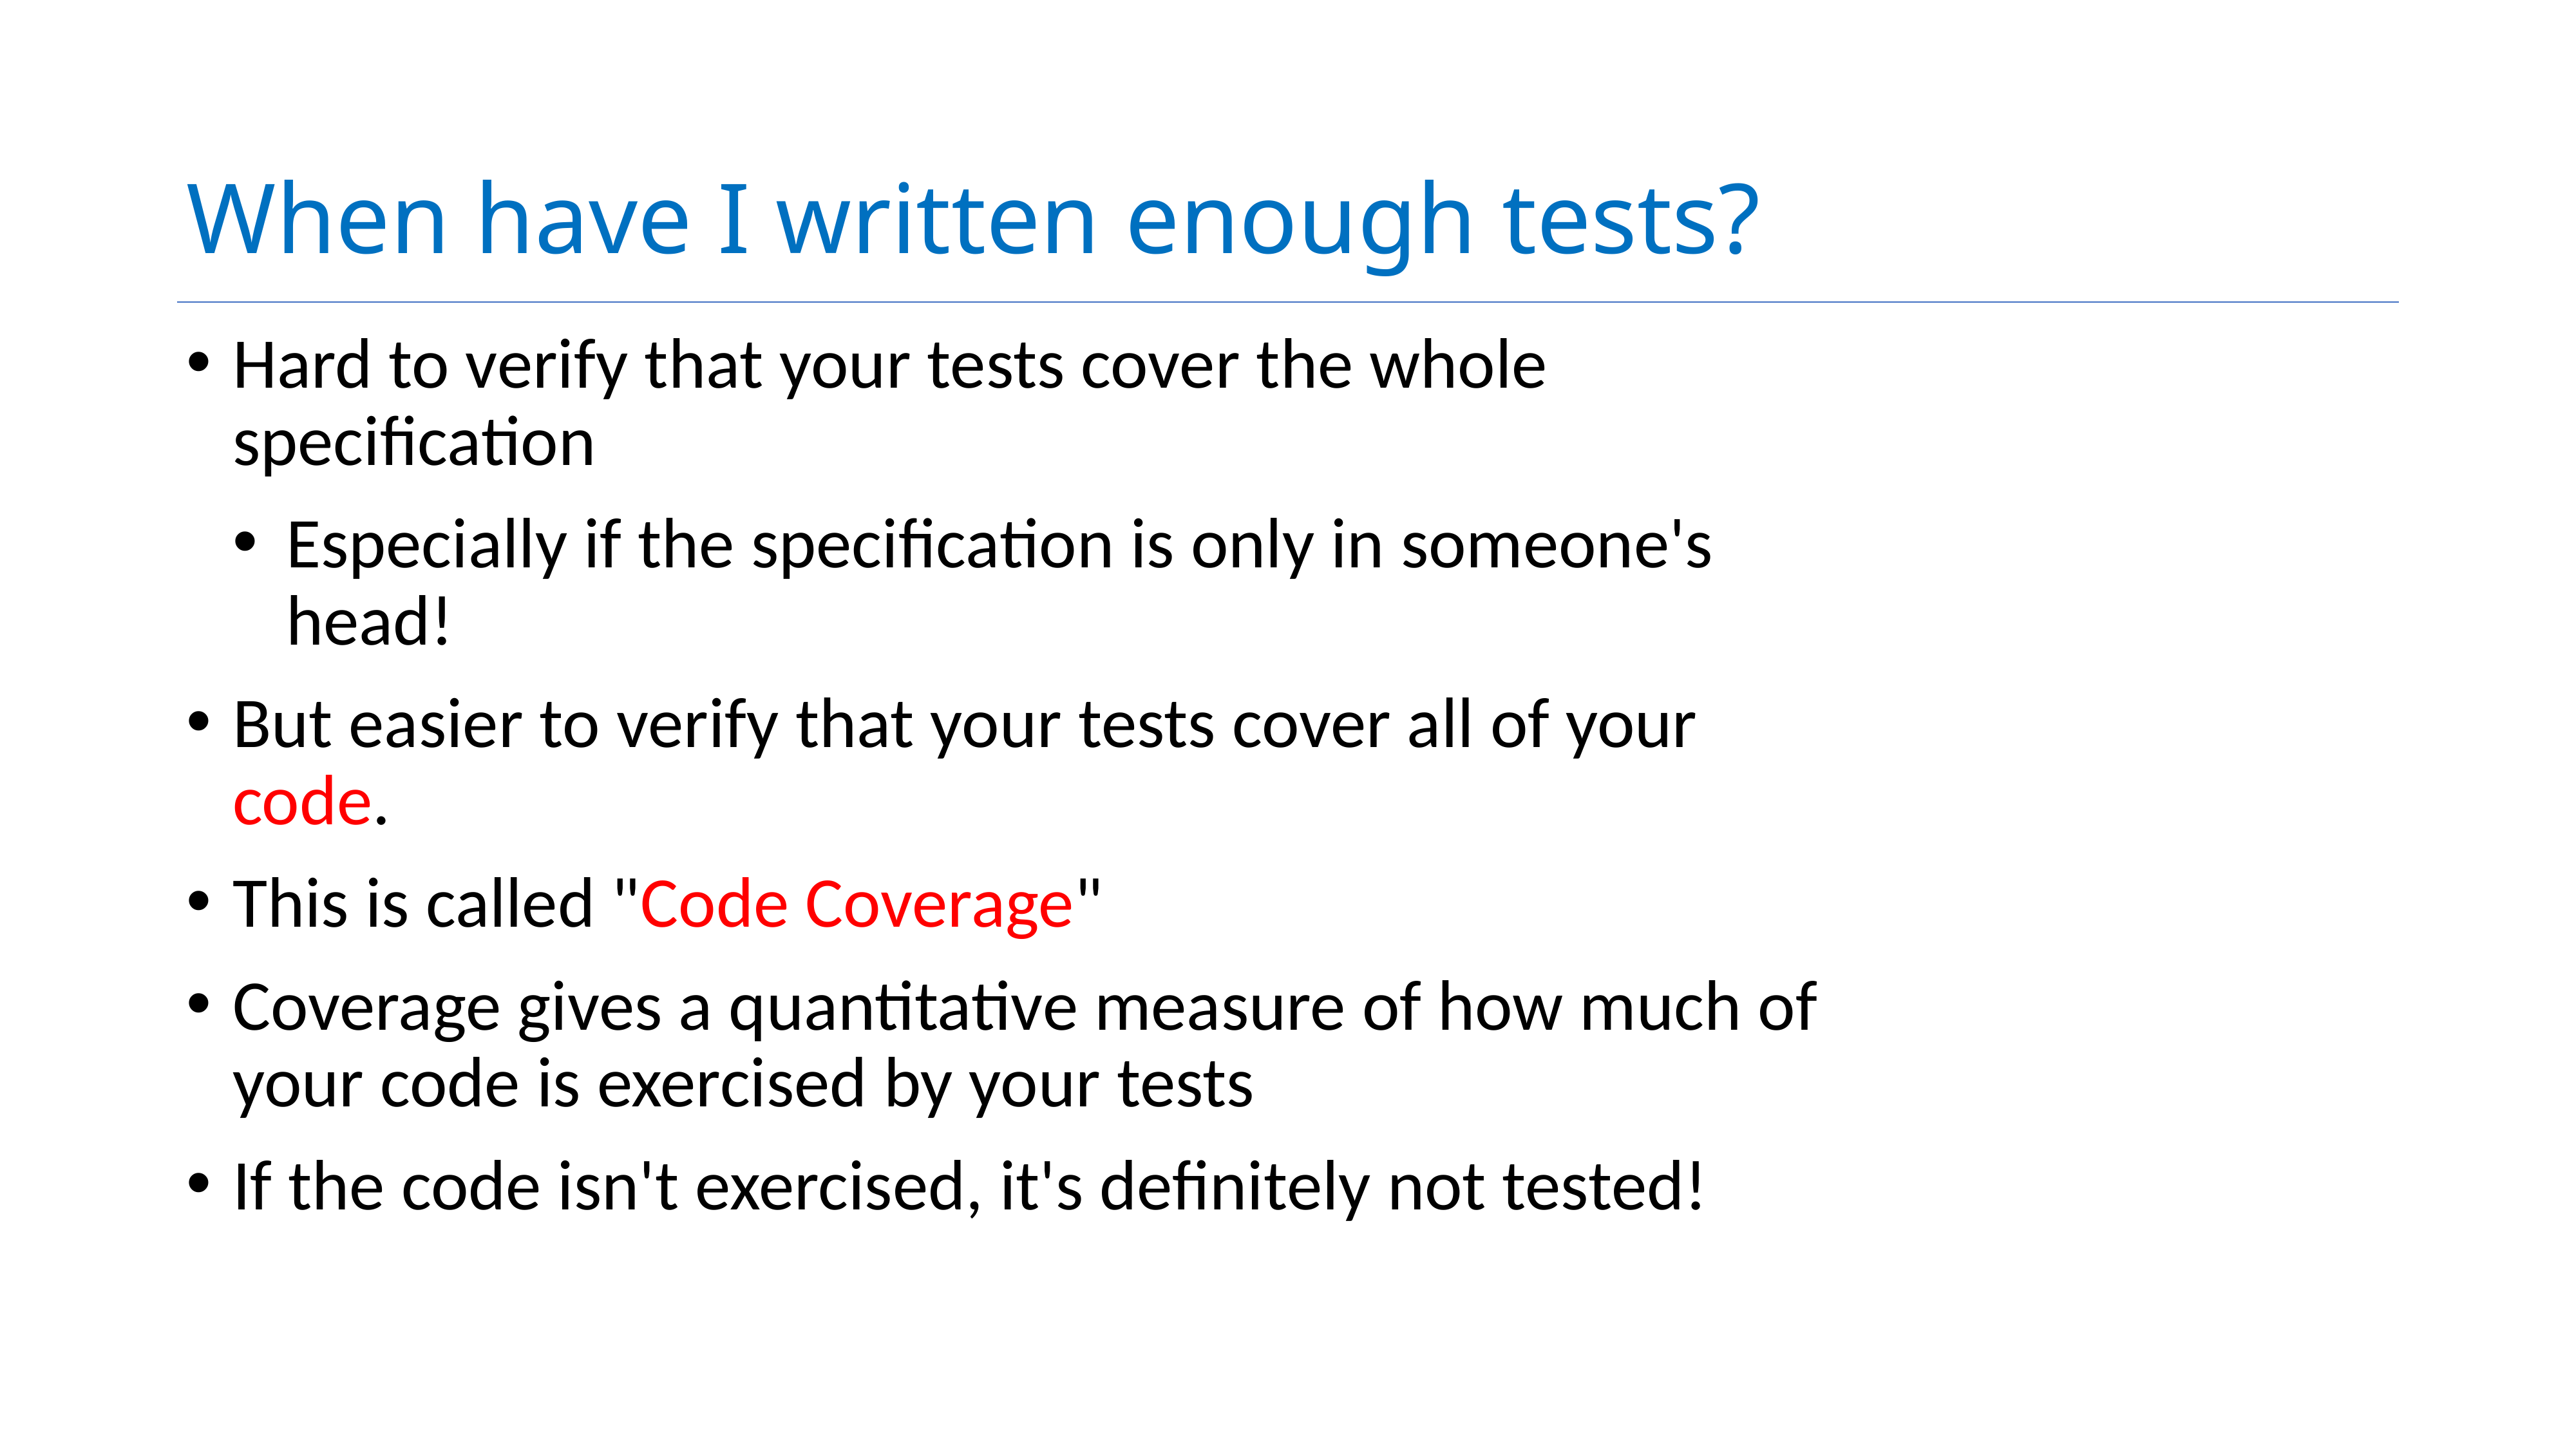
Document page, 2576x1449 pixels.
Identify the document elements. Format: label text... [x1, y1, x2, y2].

title When have I written enough tests? [176, 3, 2400, 285]
list Hard to verify that your tests cover the whole specification Especially if the specification is only in someone's head! But easier to verify that your tests cover all of your code. This is called "Code Coverage" Coverage gives a quantitative measure of how much of your code is exercised by your tests If the code isn't exercised, it's definitely not tested! [176, 316, 1845, 1238]
